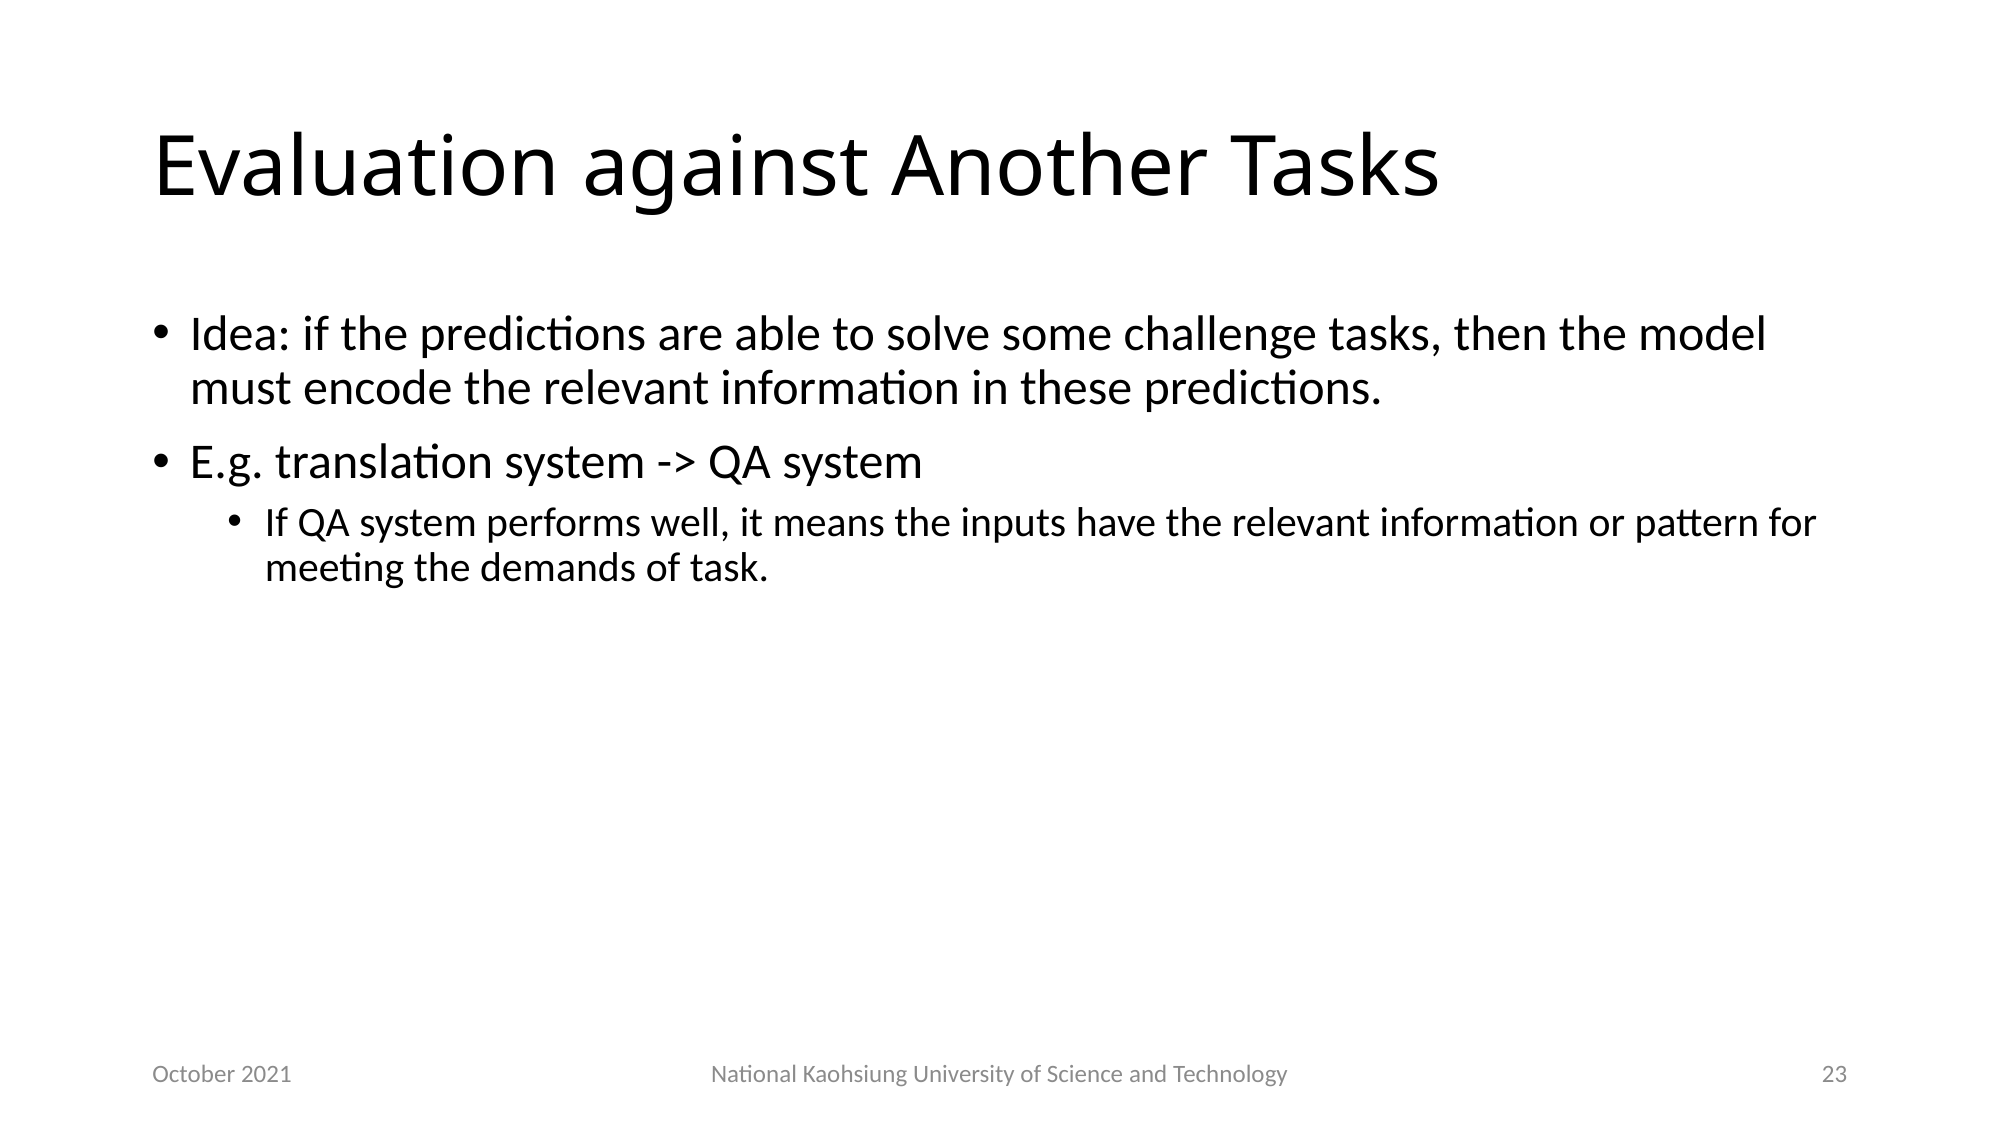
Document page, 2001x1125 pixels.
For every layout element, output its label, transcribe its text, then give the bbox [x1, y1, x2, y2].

footer National Kaohsiung University of Science and Technology [662, 1042, 1338, 1103]
title Evaluation against Another Tasks [137, 59, 1863, 278]
slide_number 23 [1412, 1042, 1863, 1103]
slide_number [137, 1042, 588, 1103]
list Idea: if the predictions are able to solve some challenge tasks, then the model must encode the relevant information in these predictions. E.g. translation system -> QA system If QA system performs well, it means the inputs have the relevant information or pattern for meeting the demands of task. [137, 299, 1863, 1014]
